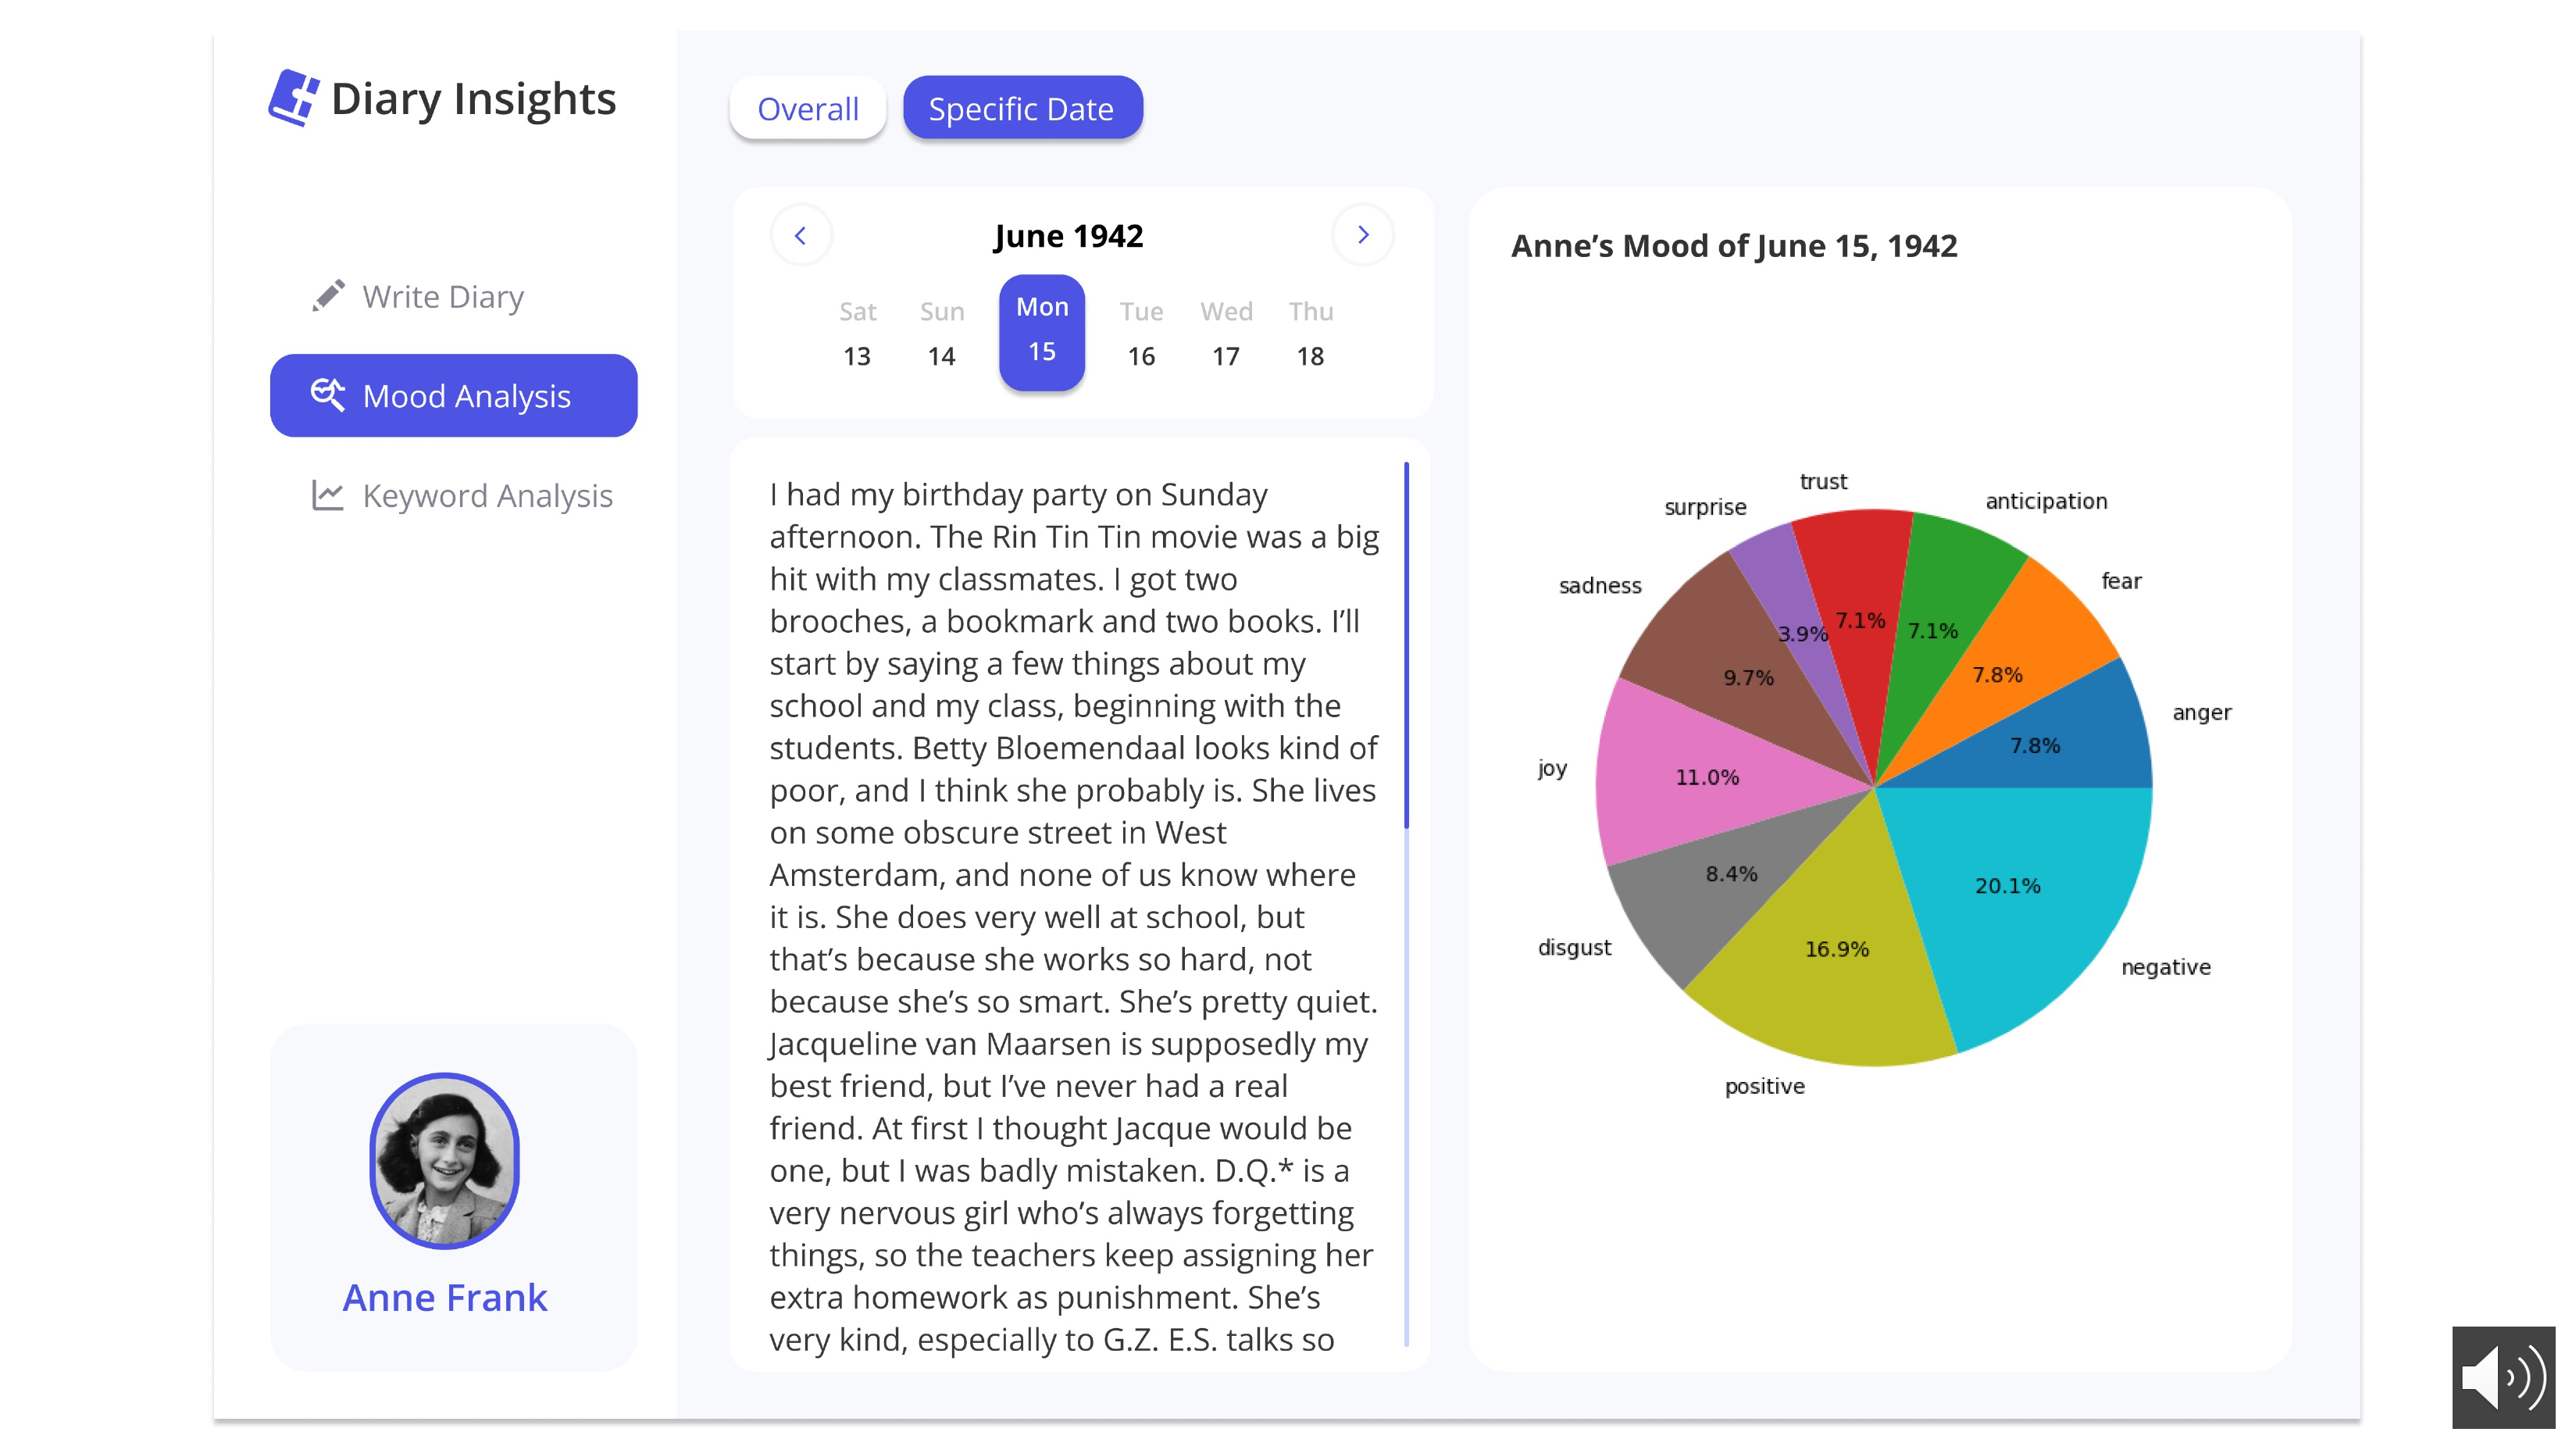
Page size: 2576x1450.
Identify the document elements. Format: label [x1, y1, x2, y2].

text_box [209, 30, 2366, 1430]
picture [2452, 1325, 2557, 1430]
